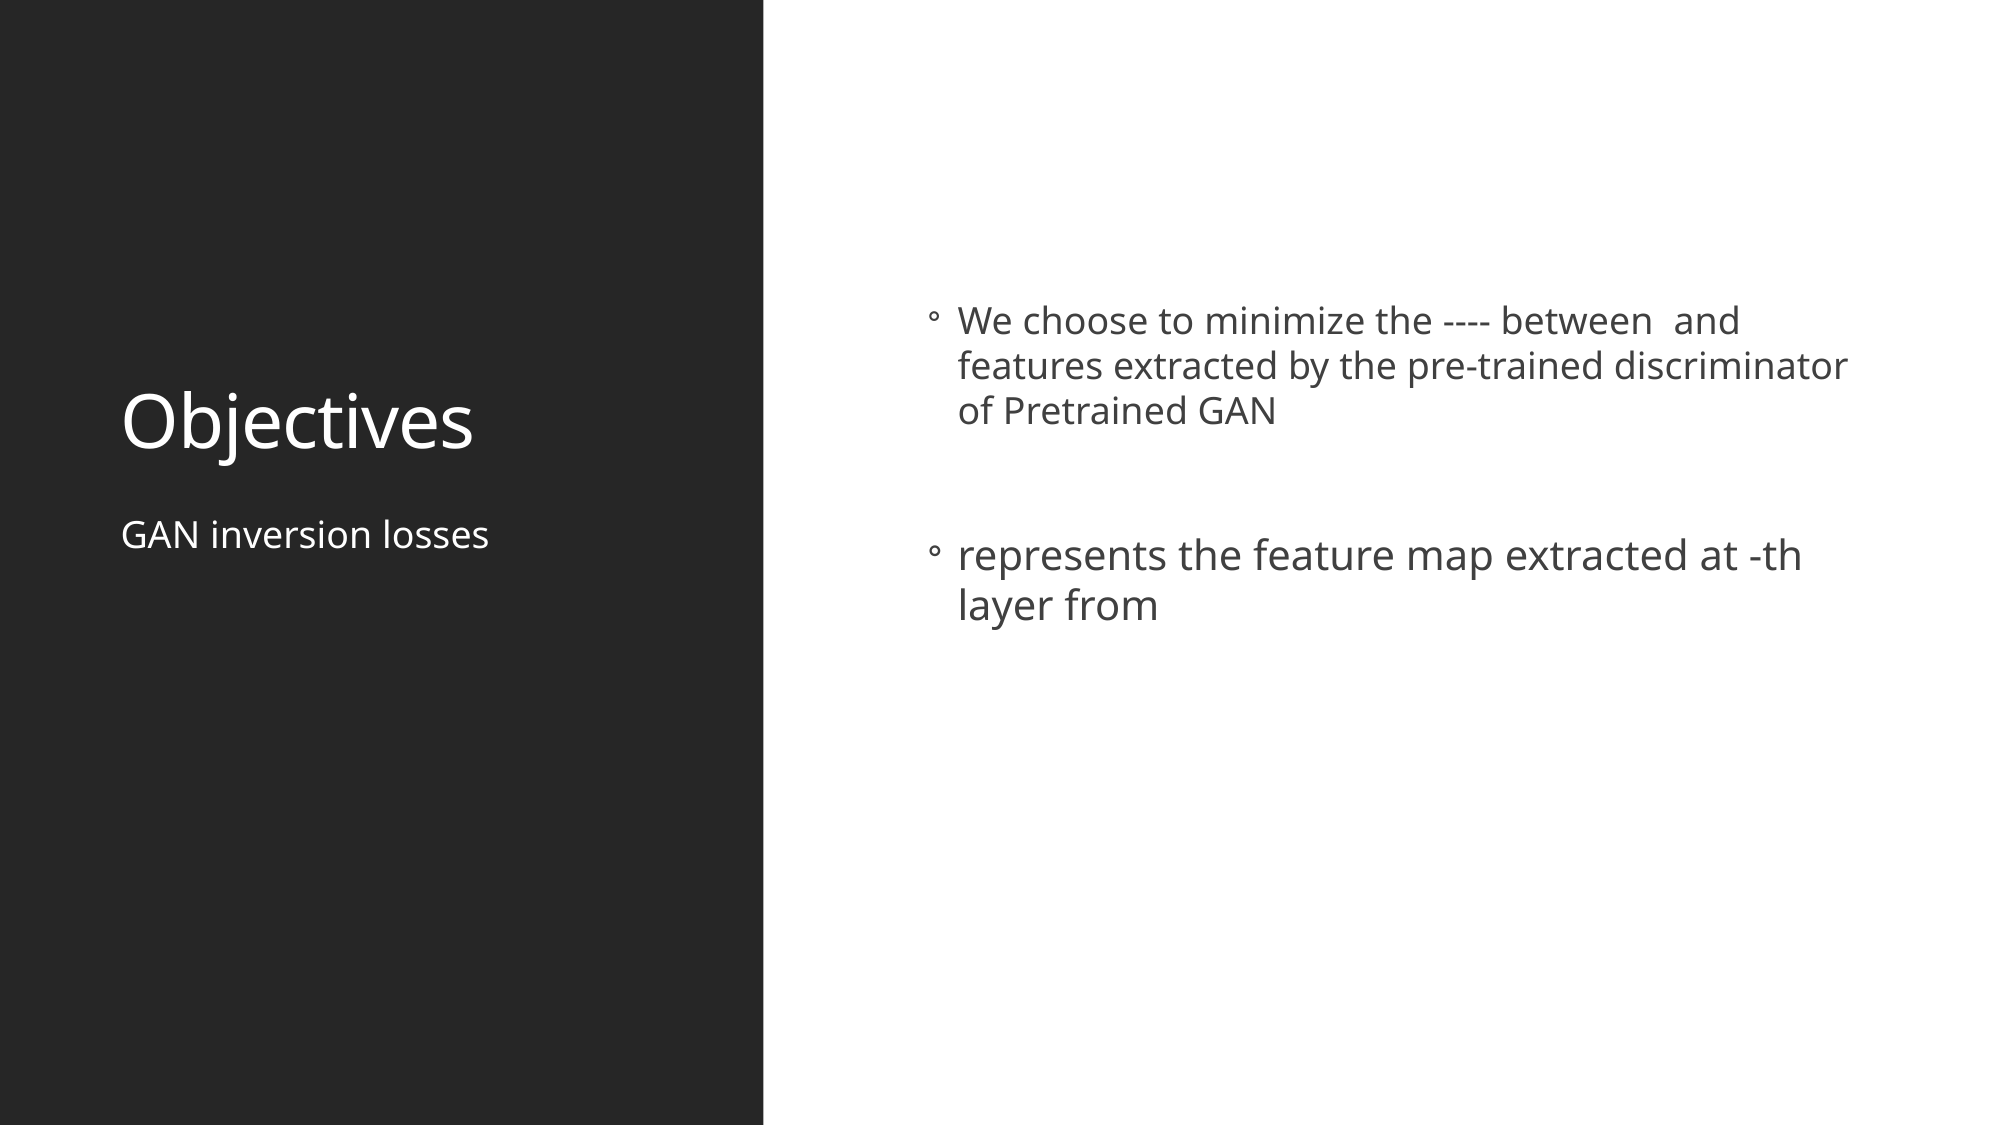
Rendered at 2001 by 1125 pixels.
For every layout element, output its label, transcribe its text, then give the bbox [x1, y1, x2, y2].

title Objectives [105, 128, 683, 473]
list GAN inversion losses [105, 499, 683, 1002]
